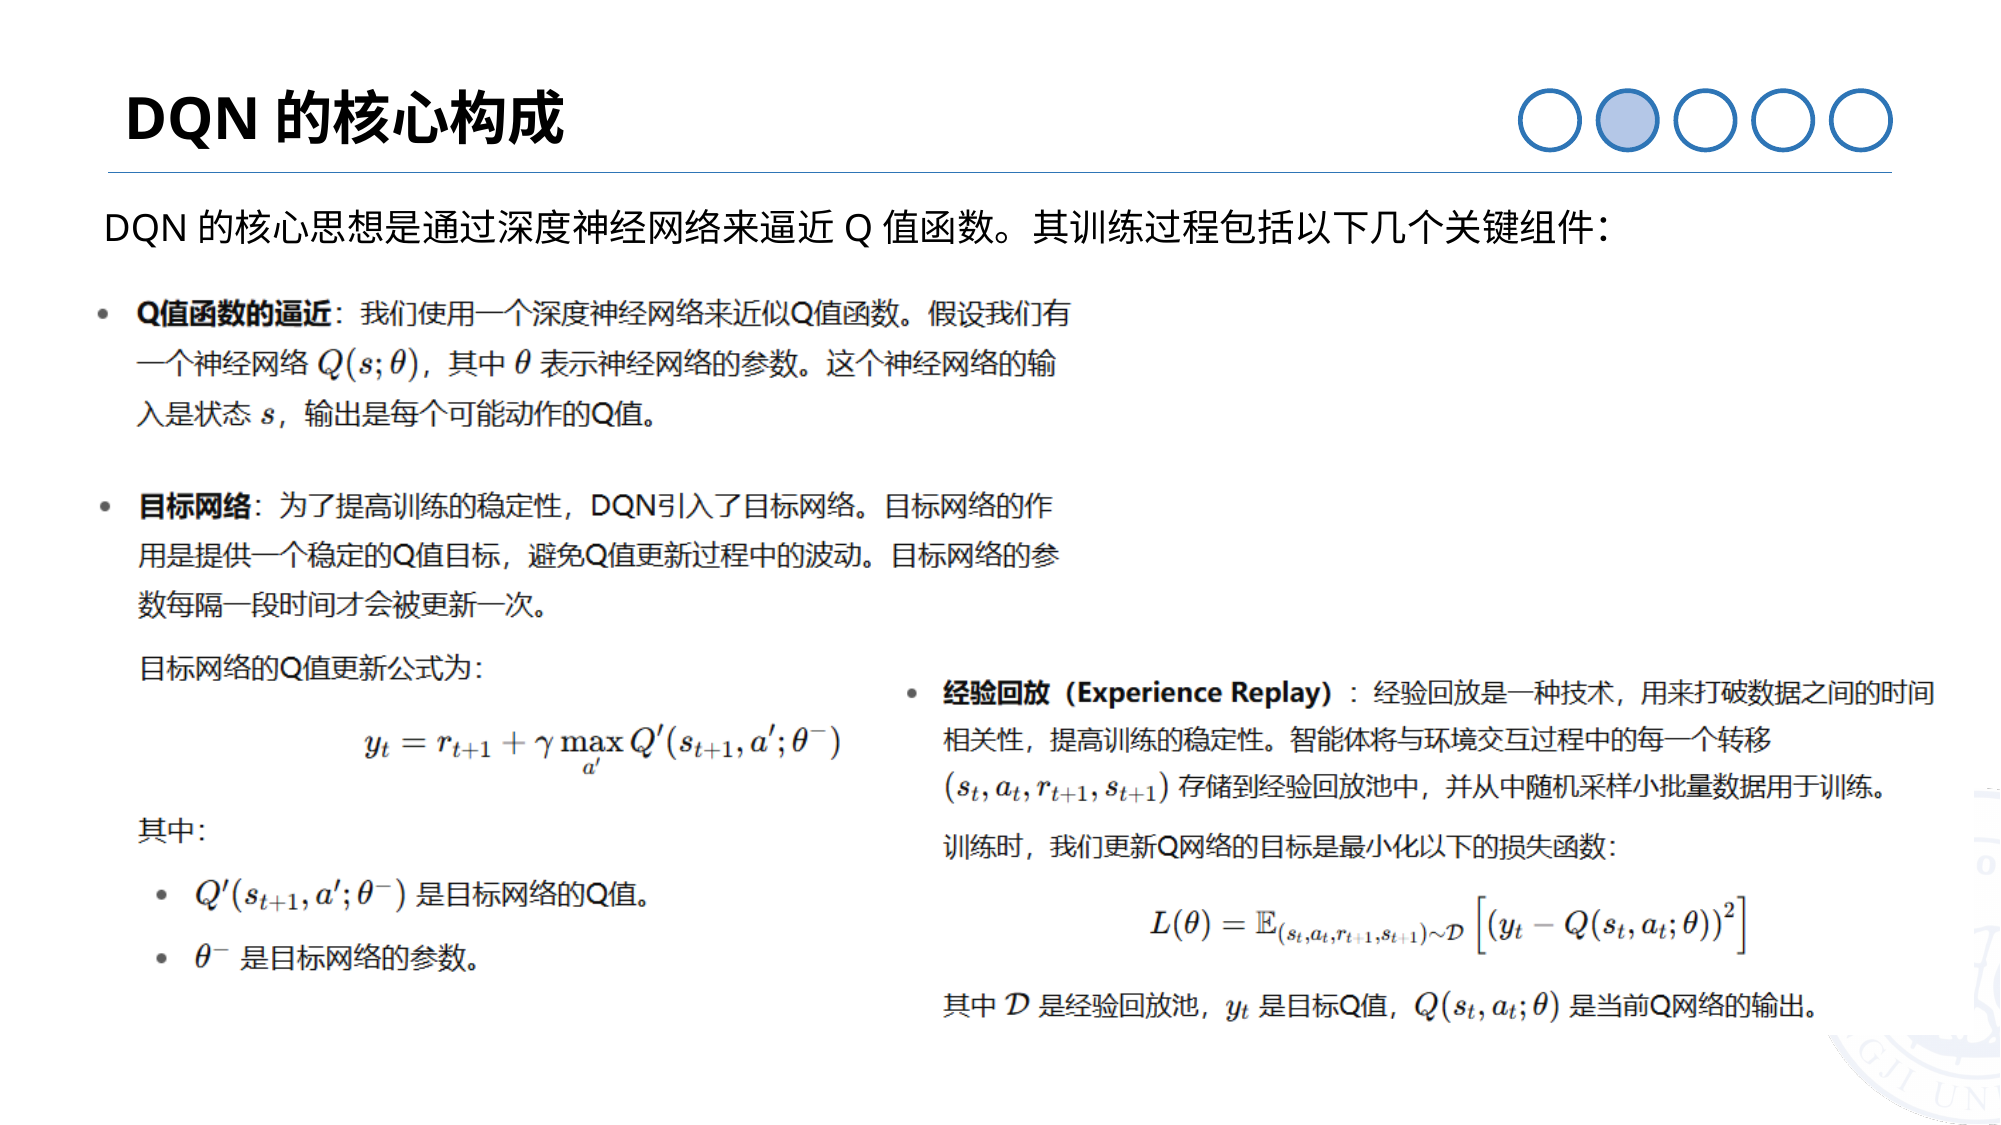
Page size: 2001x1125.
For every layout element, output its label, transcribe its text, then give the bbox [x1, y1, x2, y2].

picture [88, 286, 1076, 447]
text_box DQN的核心思想是通过深度神经网络来逼近Q值函数。其训练过程包括以下几个关键组件： [88, 196, 1642, 257]
picture [89, 479, 2000, 1125]
text_box DQN的核心构成 [109, 67, 1891, 174]
text_box [1753, 90, 1813, 150]
text_box [1831, 90, 1891, 150]
text_box [1675, 90, 1736, 150]
text_box [1598, 90, 1658, 150]
text_box [1520, 90, 1580, 150]
